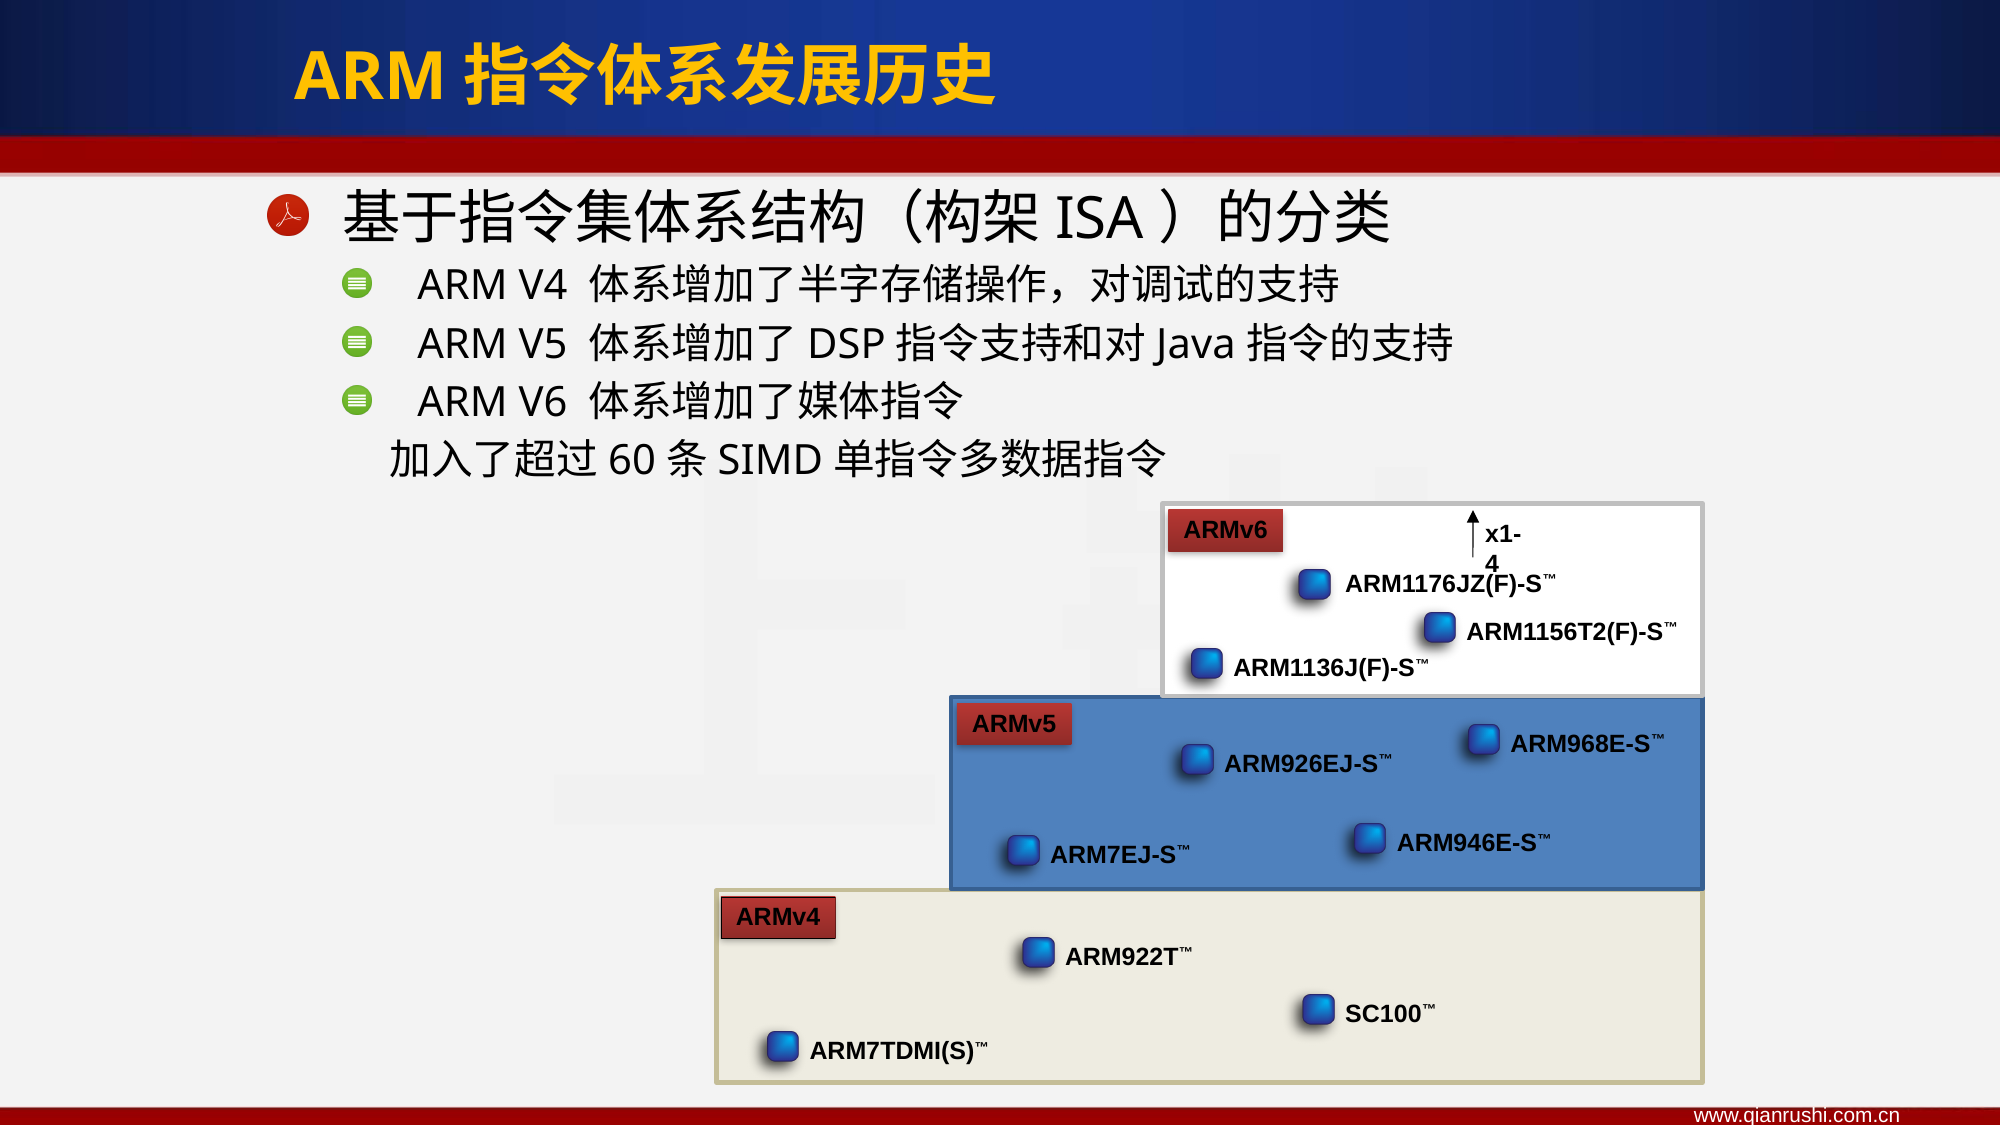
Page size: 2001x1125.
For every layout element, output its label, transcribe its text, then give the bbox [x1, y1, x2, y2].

picture [0, 0, 2000, 172]
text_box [716, 503, 1719, 1085]
picture [342, 268, 372, 298]
picture [0, 1106, 2000, 1125]
picture [342, 385, 372, 415]
picture [342, 326, 372, 357]
text_box ARM指令体系发展历史 [279, 35, 1229, 126]
text_box 基于指令集体系结构（构架ISA）的分类 ARM V4 体系增加了半字存储操作，对调试的支持 ARM V5 体系增加了DSP指令支持和对Java指令的支持 ARM V6 体系增加了媒体指令 加入了超过60条SIMD单指令多数据指令 [249, 172, 1750, 1063]
picture [267, 194, 309, 236]
